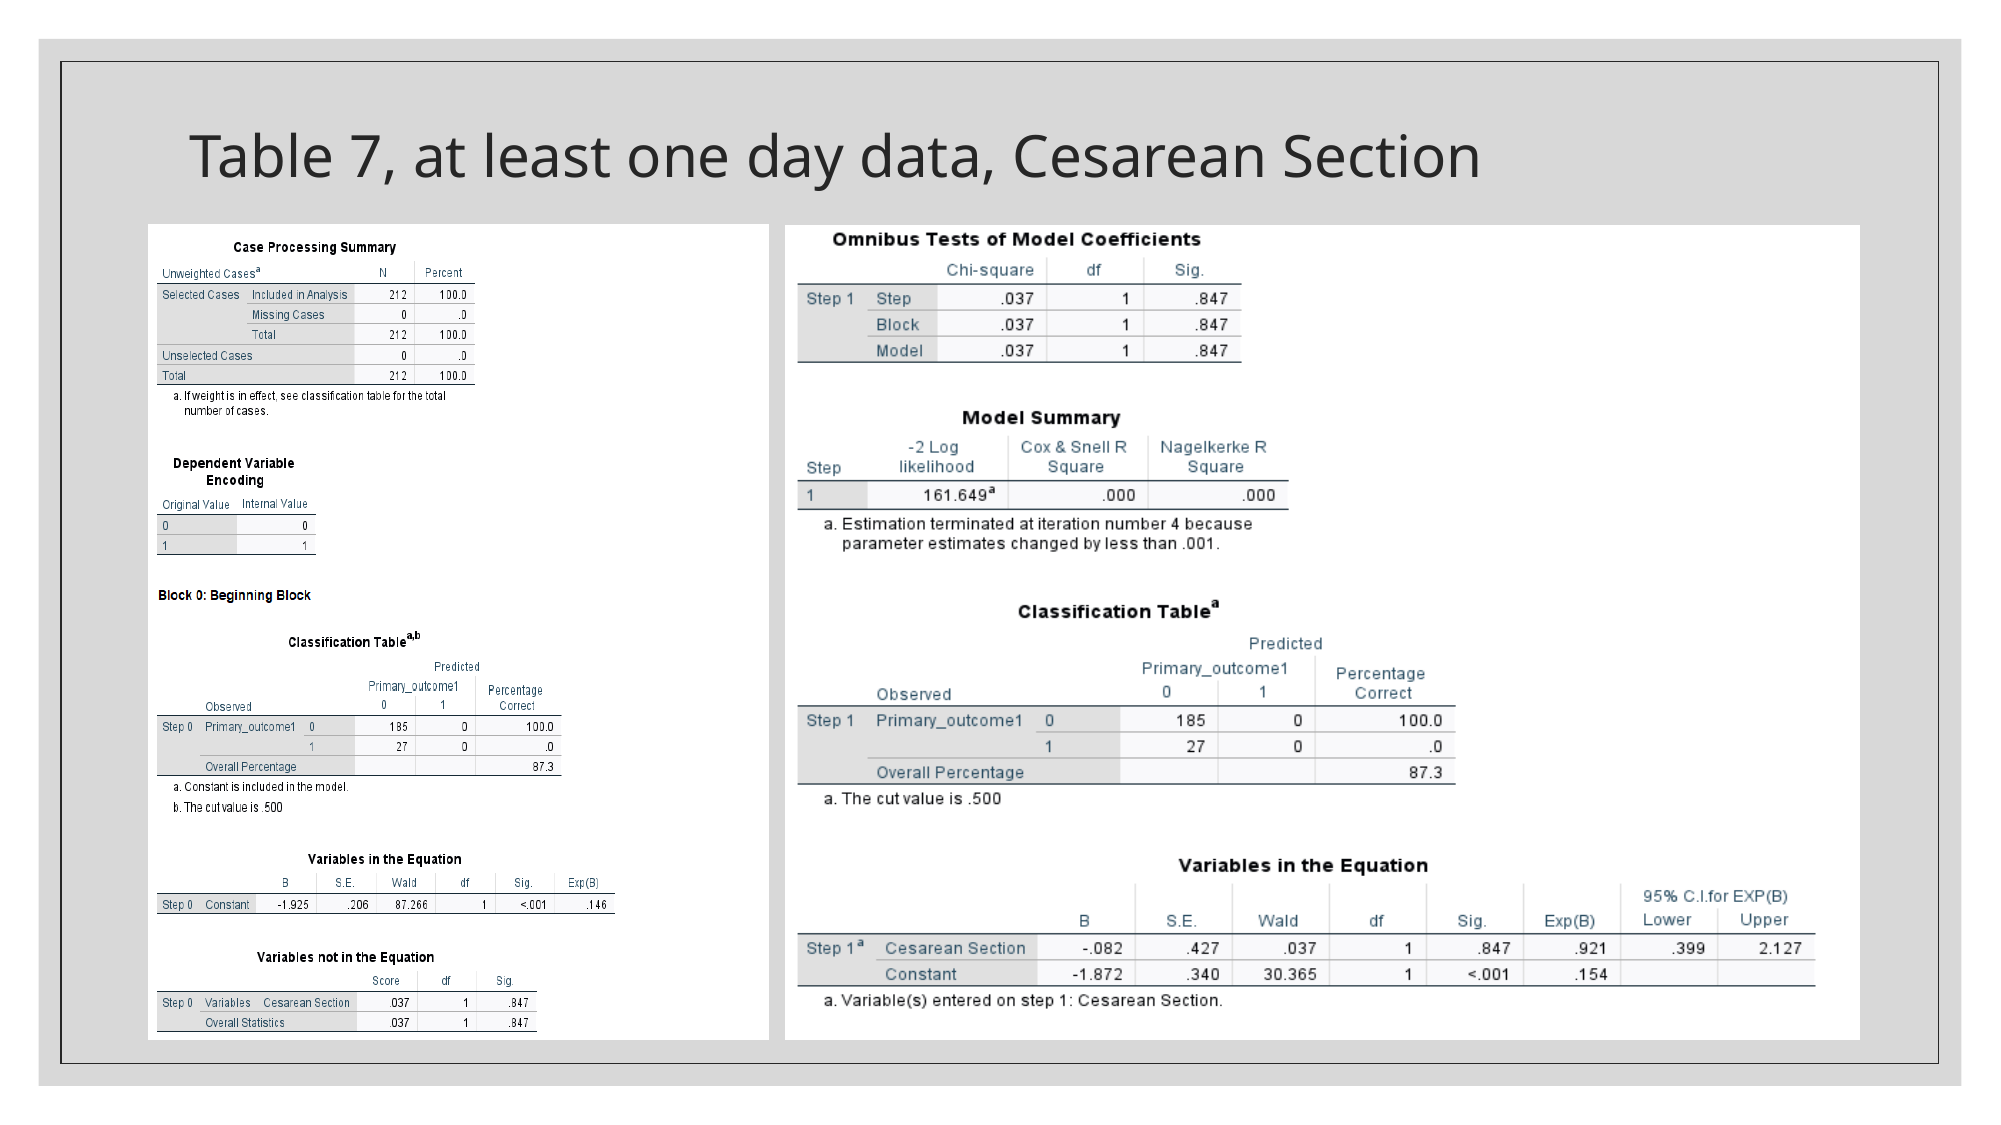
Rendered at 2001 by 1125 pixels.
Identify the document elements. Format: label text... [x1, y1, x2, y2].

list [148, 224, 769, 1040]
title Table 7, at least one day data, Cesarean Section [174, 105, 1825, 212]
picture [785, 225, 1860, 1040]
